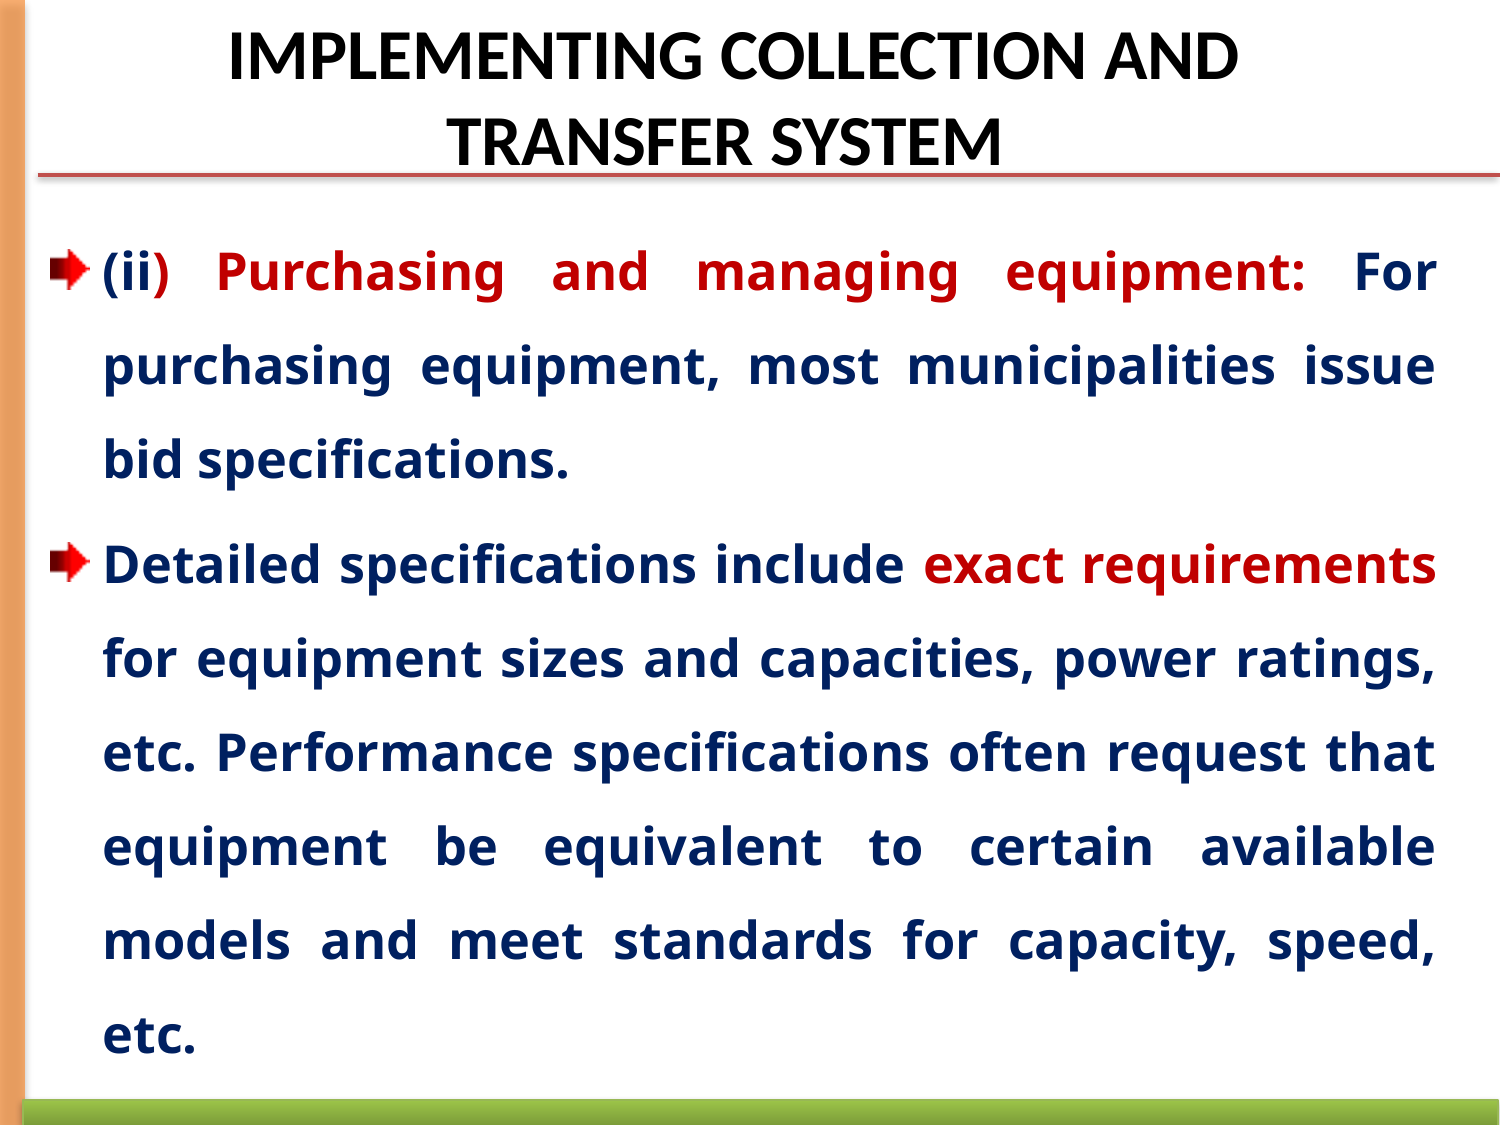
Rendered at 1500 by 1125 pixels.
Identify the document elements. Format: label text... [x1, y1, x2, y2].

picture [50, 542, 90, 582]
title IMPLEMENTING COLLECTION AND TRANSFER SYSTEM [58, 0, 1409, 188]
picture [50, 249, 90, 290]
list (ii) Purchasing and managing equipment: For purchasing equipment, most municipalities issue bid specifications. Detailed specifications include exact requirements for equipment sizes and capacities, power ratings, etc. Performance specifications often request that equipment be equivalent to certain available models and meet standards for capacity, speed, etc. [35, 199, 1454, 1079]
